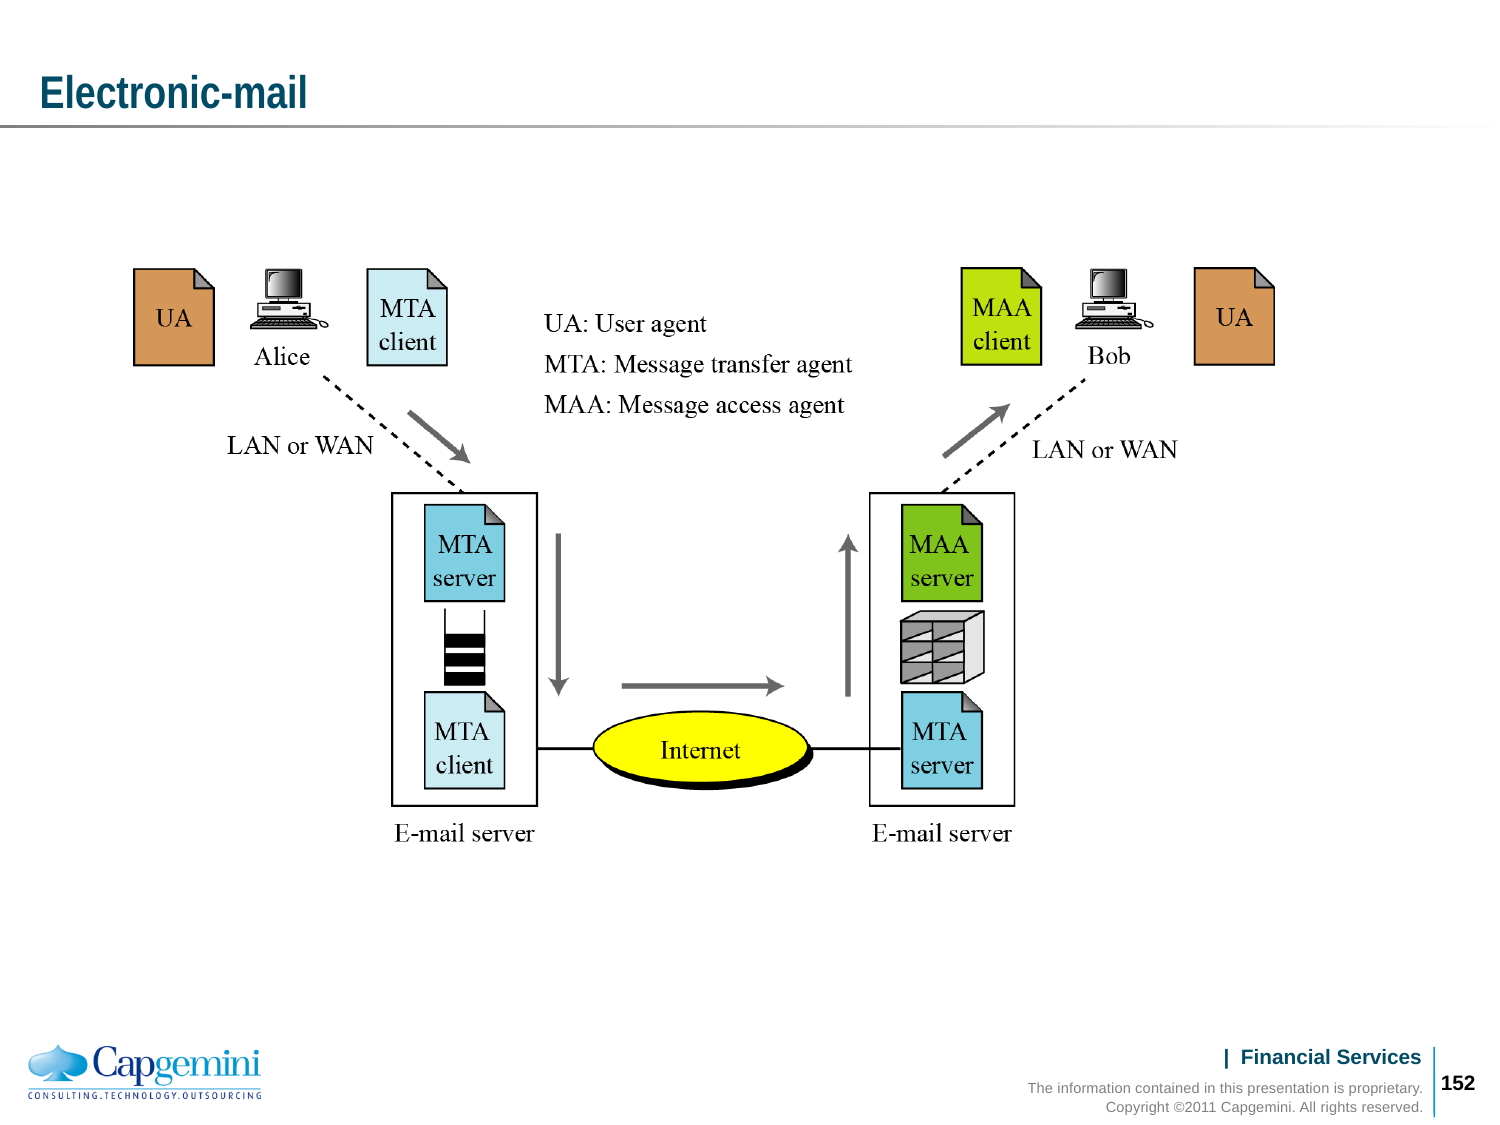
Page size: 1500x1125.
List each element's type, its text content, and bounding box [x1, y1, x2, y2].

title Electronic-mail [39, 34, 1470, 126]
picture [26, 1043, 263, 1100]
picture [133, 267, 1276, 851]
